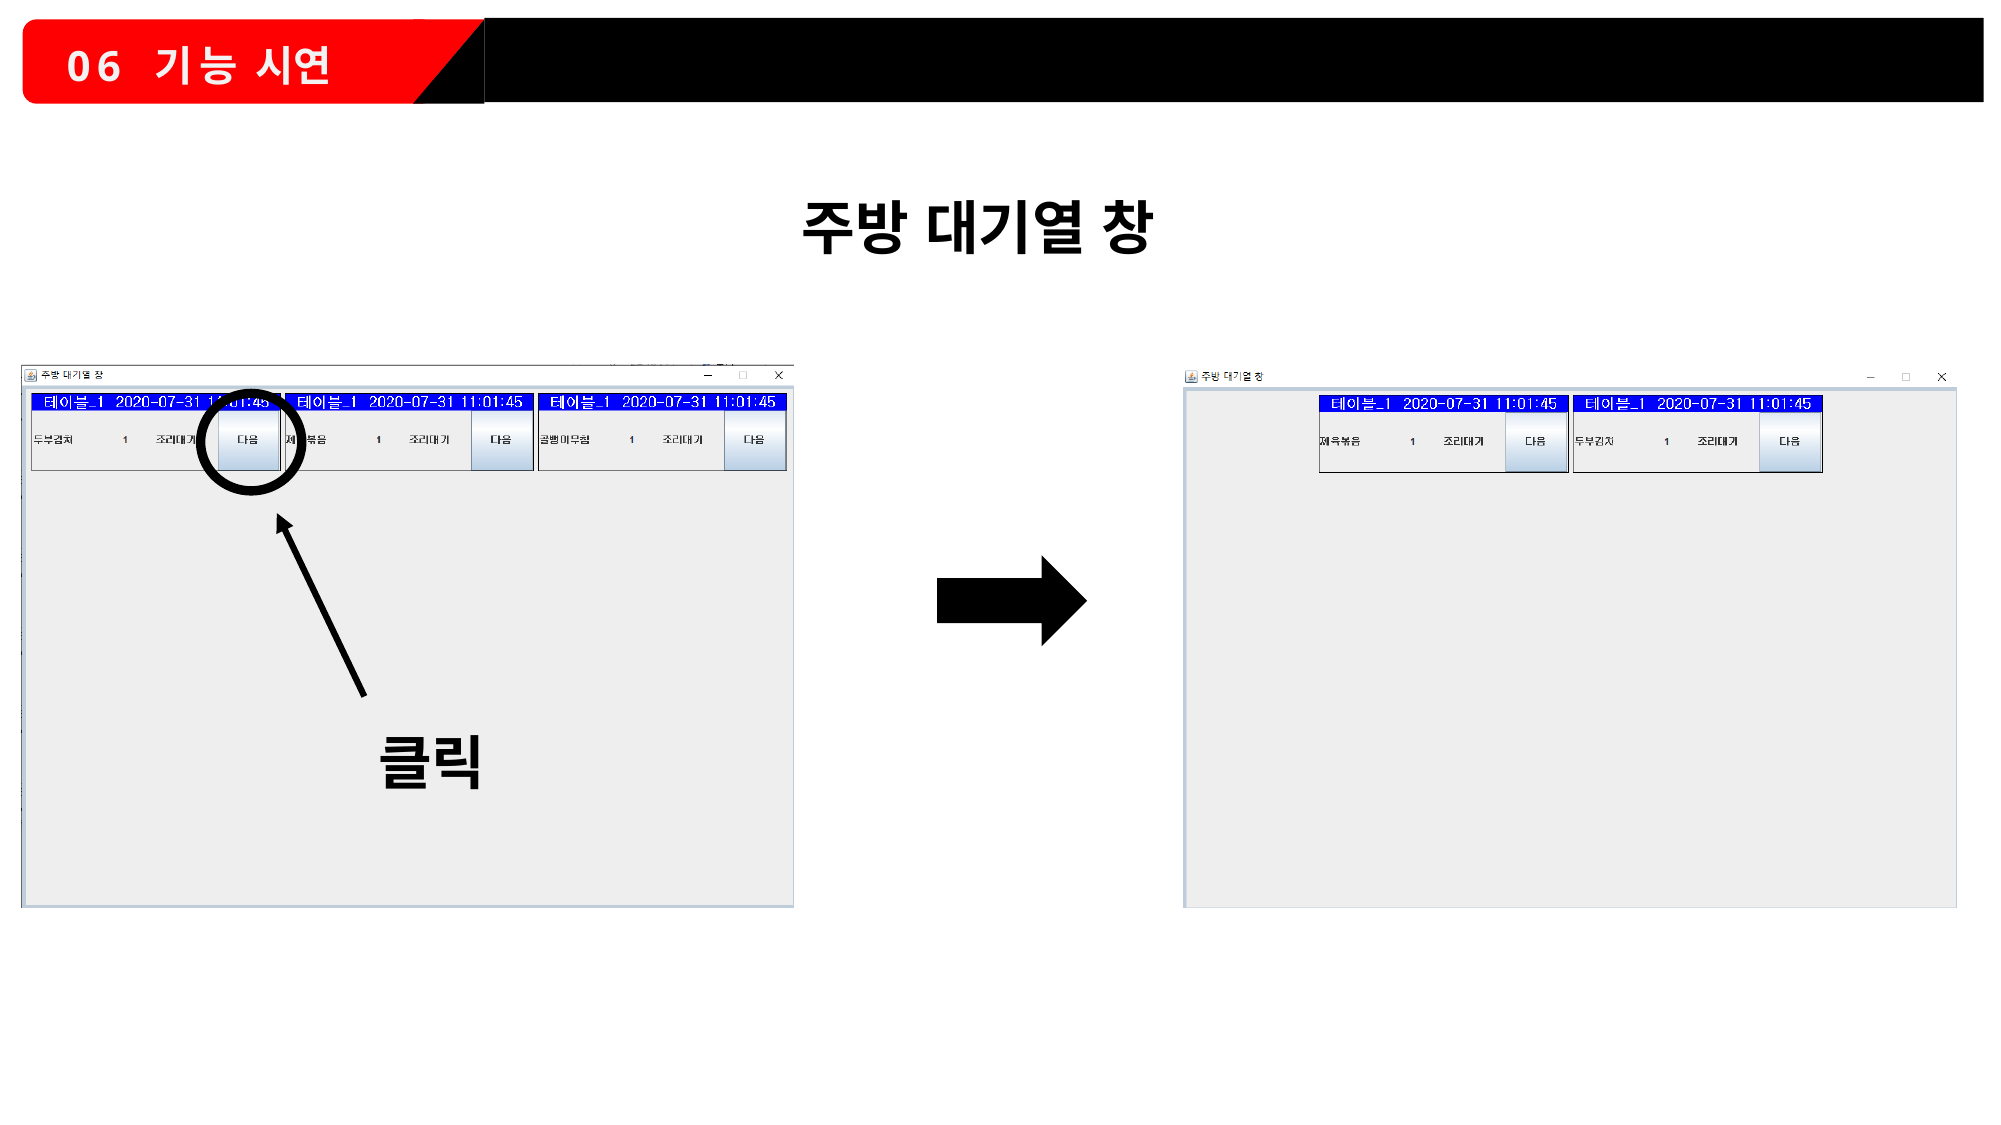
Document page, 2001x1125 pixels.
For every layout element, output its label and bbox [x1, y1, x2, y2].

picture [21, 364, 794, 908]
picture [1183, 367, 1957, 908]
text_box [787, 184, 1209, 269]
text_box [937, 555, 1088, 647]
text_box [22, 17, 1985, 104]
text_box [276, 513, 365, 697]
